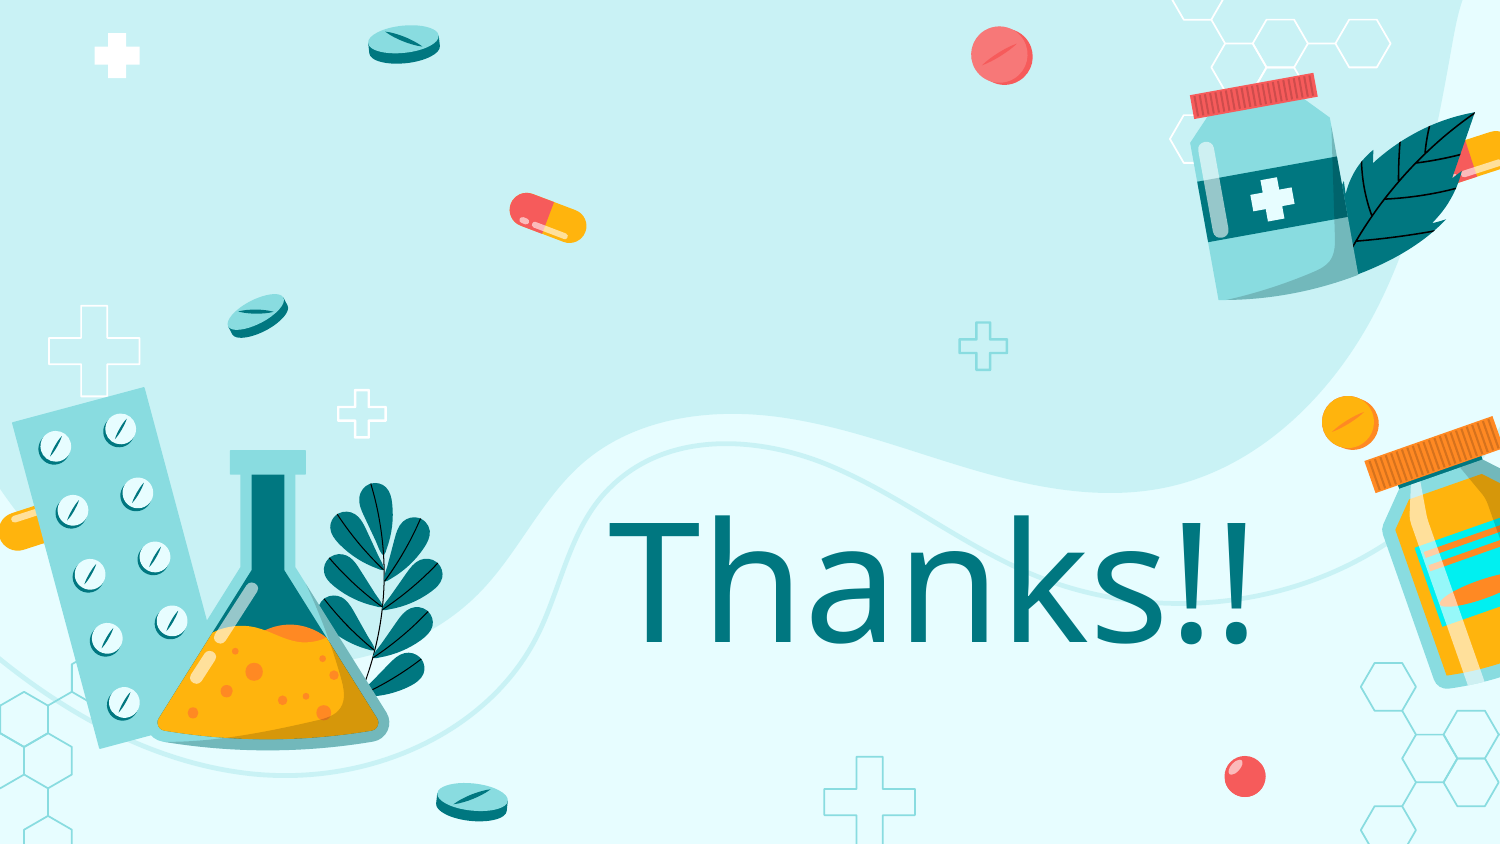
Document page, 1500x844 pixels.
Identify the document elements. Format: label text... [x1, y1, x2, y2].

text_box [1199, 81, 1342, 297]
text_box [523, 178, 573, 258]
title Thanks!! [593, 548, 1373, 691]
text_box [141, 449, 394, 751]
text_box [1318, 395, 1383, 451]
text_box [0, 499, 136, 637]
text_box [398, 503, 451, 724]
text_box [1346, 125, 1489, 270]
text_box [226, 289, 289, 343]
